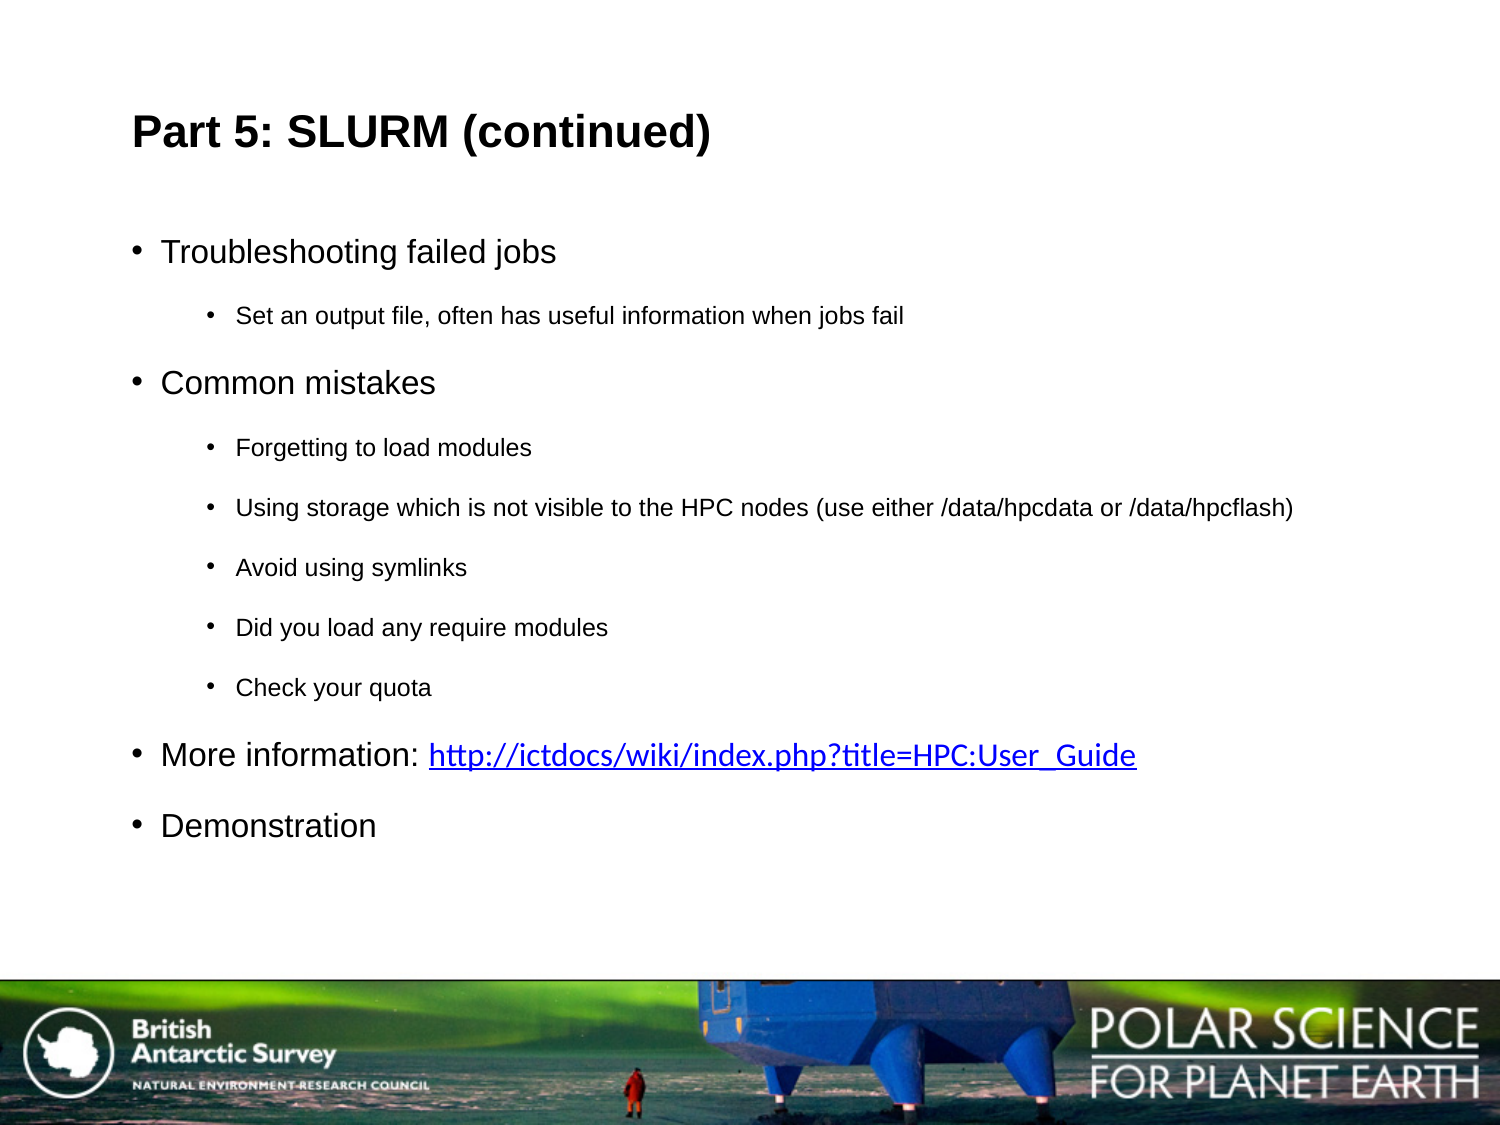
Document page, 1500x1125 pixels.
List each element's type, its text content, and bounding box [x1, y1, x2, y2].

text_box Troubleshooting failed jobs Set an output file, often has useful information when jobs fail Common mistakes Forgetting to load modules Using storage which is not visible to the HPC nodes (use either /data/hpcdata or /data/hpcflash) Avoid using symlinks Did you load any require modules Check your quota More information: http://ictdocs/wiki/index.php?title=HPC:User_Guide Demonstration [116, 222, 1371, 914]
text_box Part 5: SLURM (continued) [117, 70, 1371, 188]
picture [0, 0, 1500, 1125]
